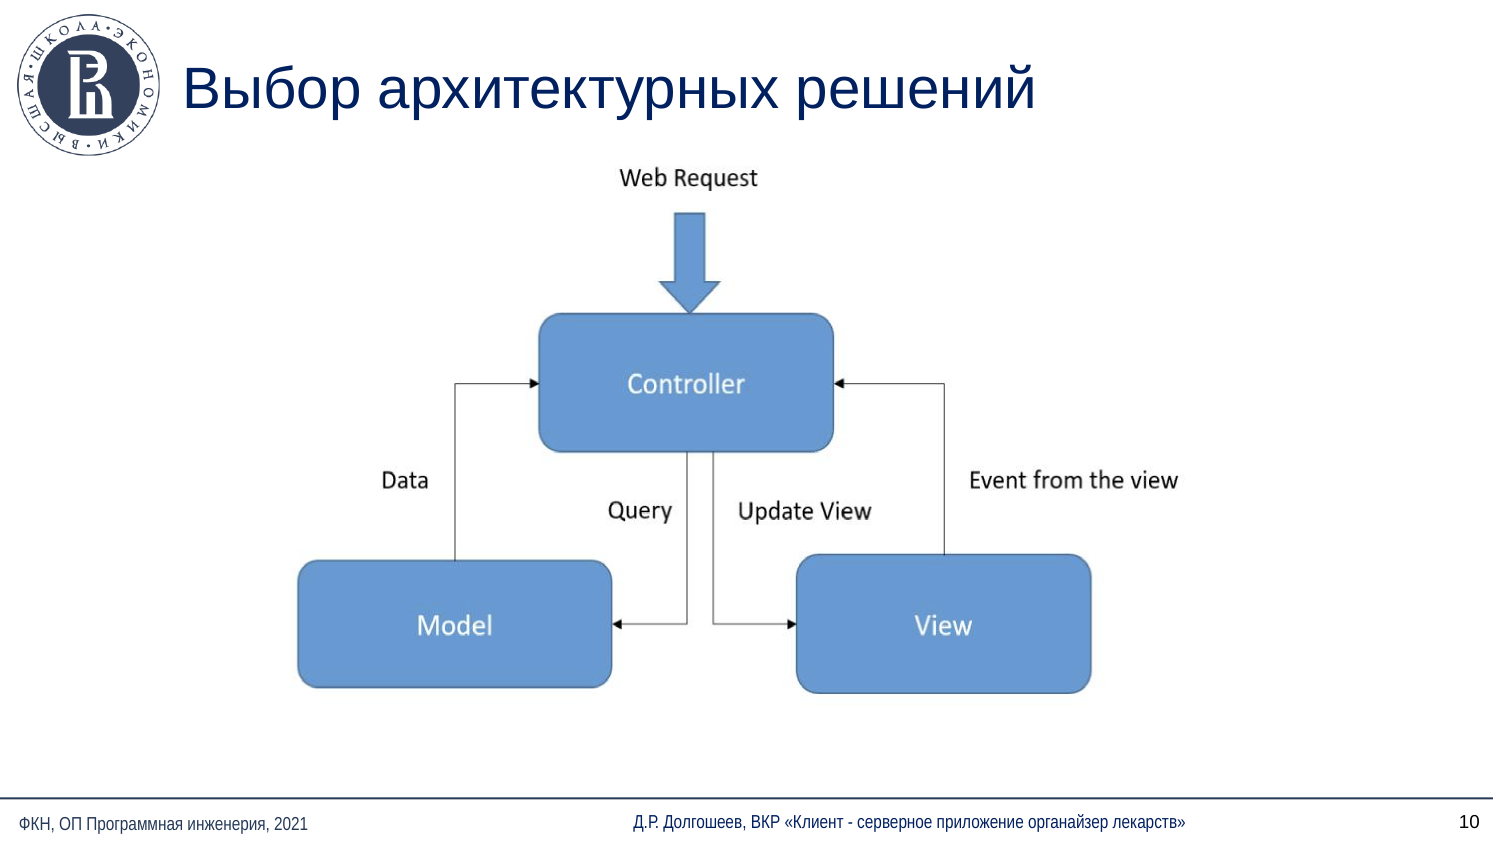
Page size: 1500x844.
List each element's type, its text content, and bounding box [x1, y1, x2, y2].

footer Д.Р. Долгошеев, ВКР «Клиент - серверное приложение органайзер лекарств» [395, 799, 1424, 842]
picture [17, 14, 160, 156]
slide_number 10 [1445, 797, 1494, 844]
picture [289, 161, 1211, 741]
title Выбор архитектурных решений [170, 7, 1500, 163]
